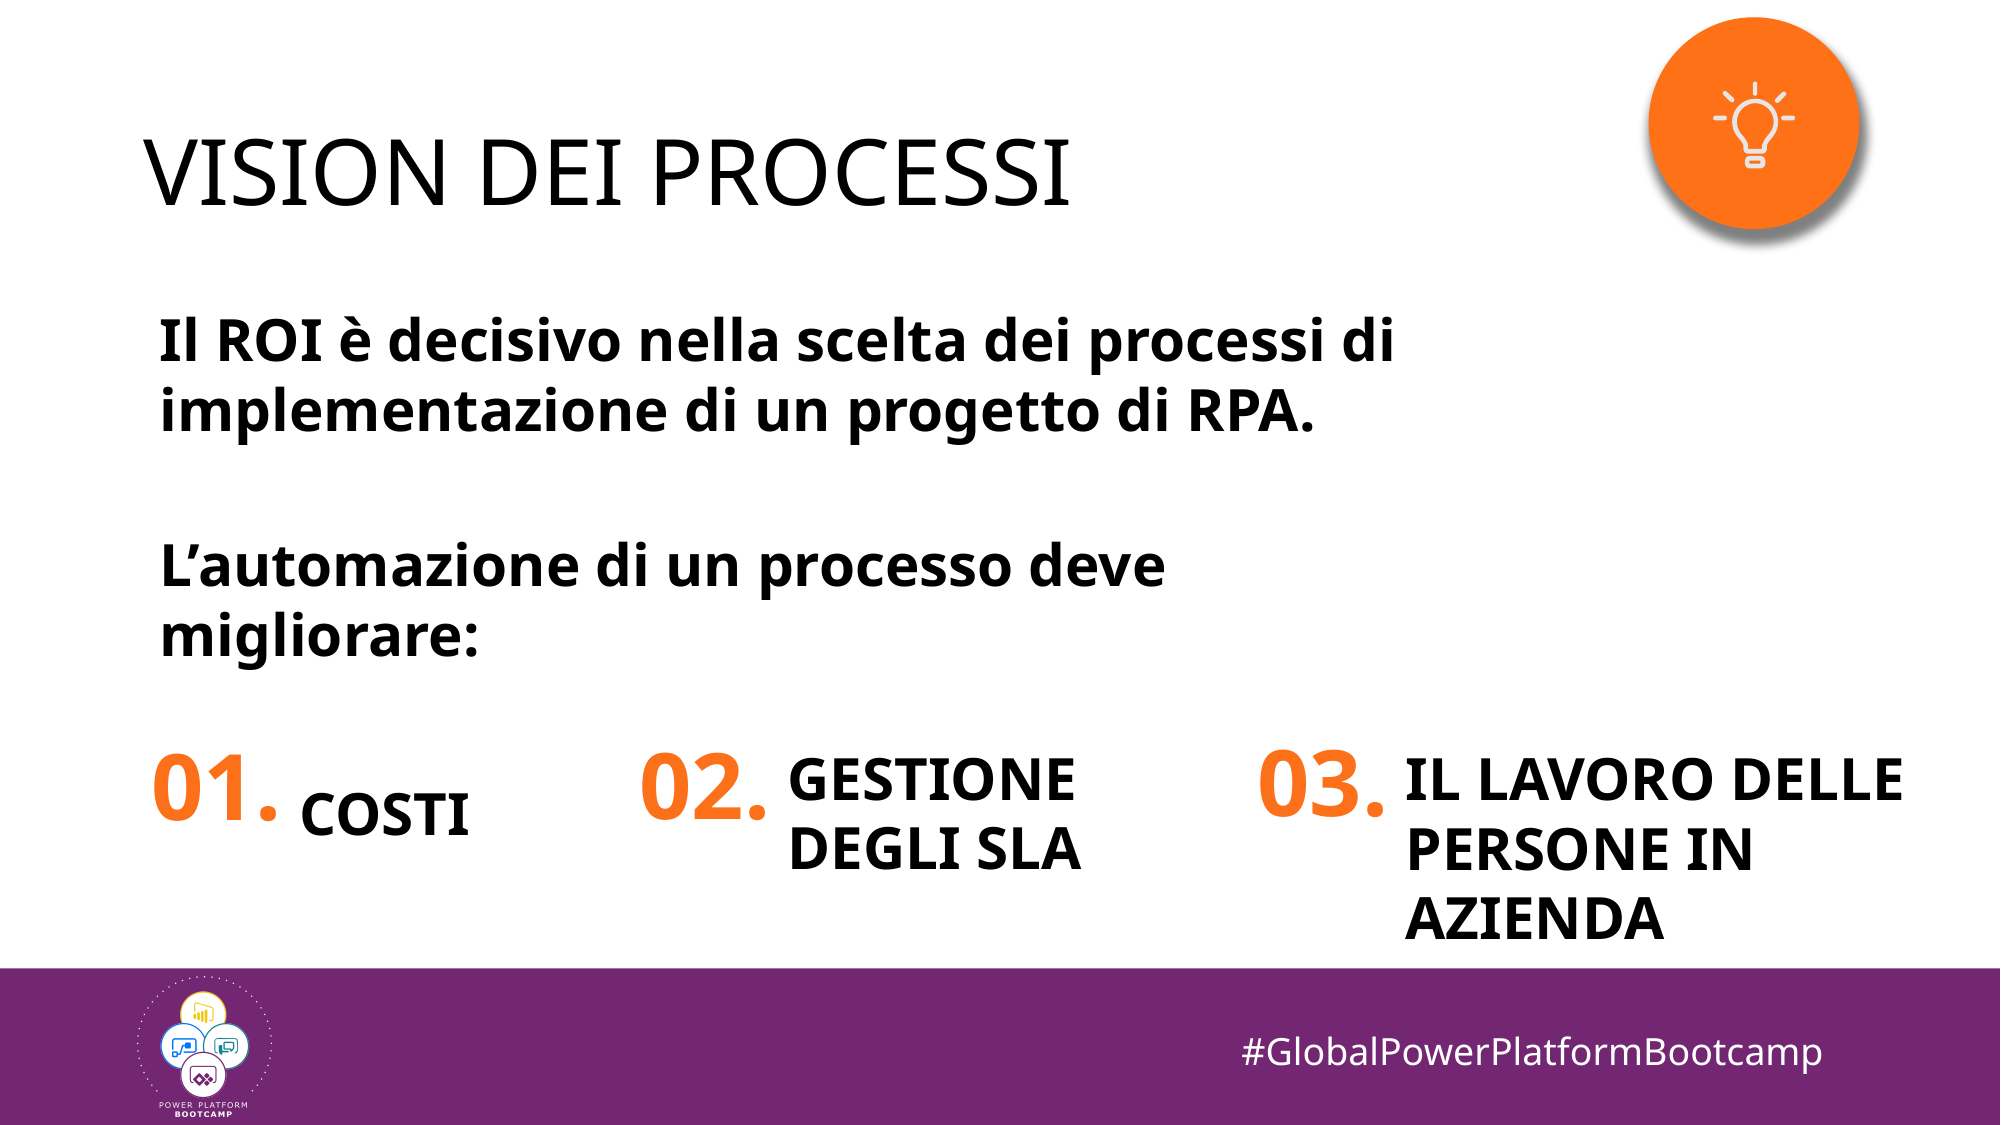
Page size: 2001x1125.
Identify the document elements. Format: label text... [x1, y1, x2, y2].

text_box [1648, 17, 1860, 230]
text_box 01. [136, 721, 415, 789]
text_box GESTIONE DEGLI SLA [773, 734, 1150, 889]
text_box 02. [624, 720, 904, 787]
text_box L’automazione di un processo deve migliorare: [144, 521, 1426, 676]
picture [137, 976, 272, 1117]
text_box Il ROI è decisivo nella scelta dei processi di implementazione di un progetto di RPA. [144, 295, 1649, 451]
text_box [1712, 81, 1796, 169]
title VISION DEI PROCESSI [128, 66, 1485, 285]
text_box COSTI [284, 769, 500, 855]
text_box 03. [1242, 717, 1521, 784]
text_box IL LAVORO DELLE PERSONE IN AZIENDA [1390, 734, 1940, 959]
